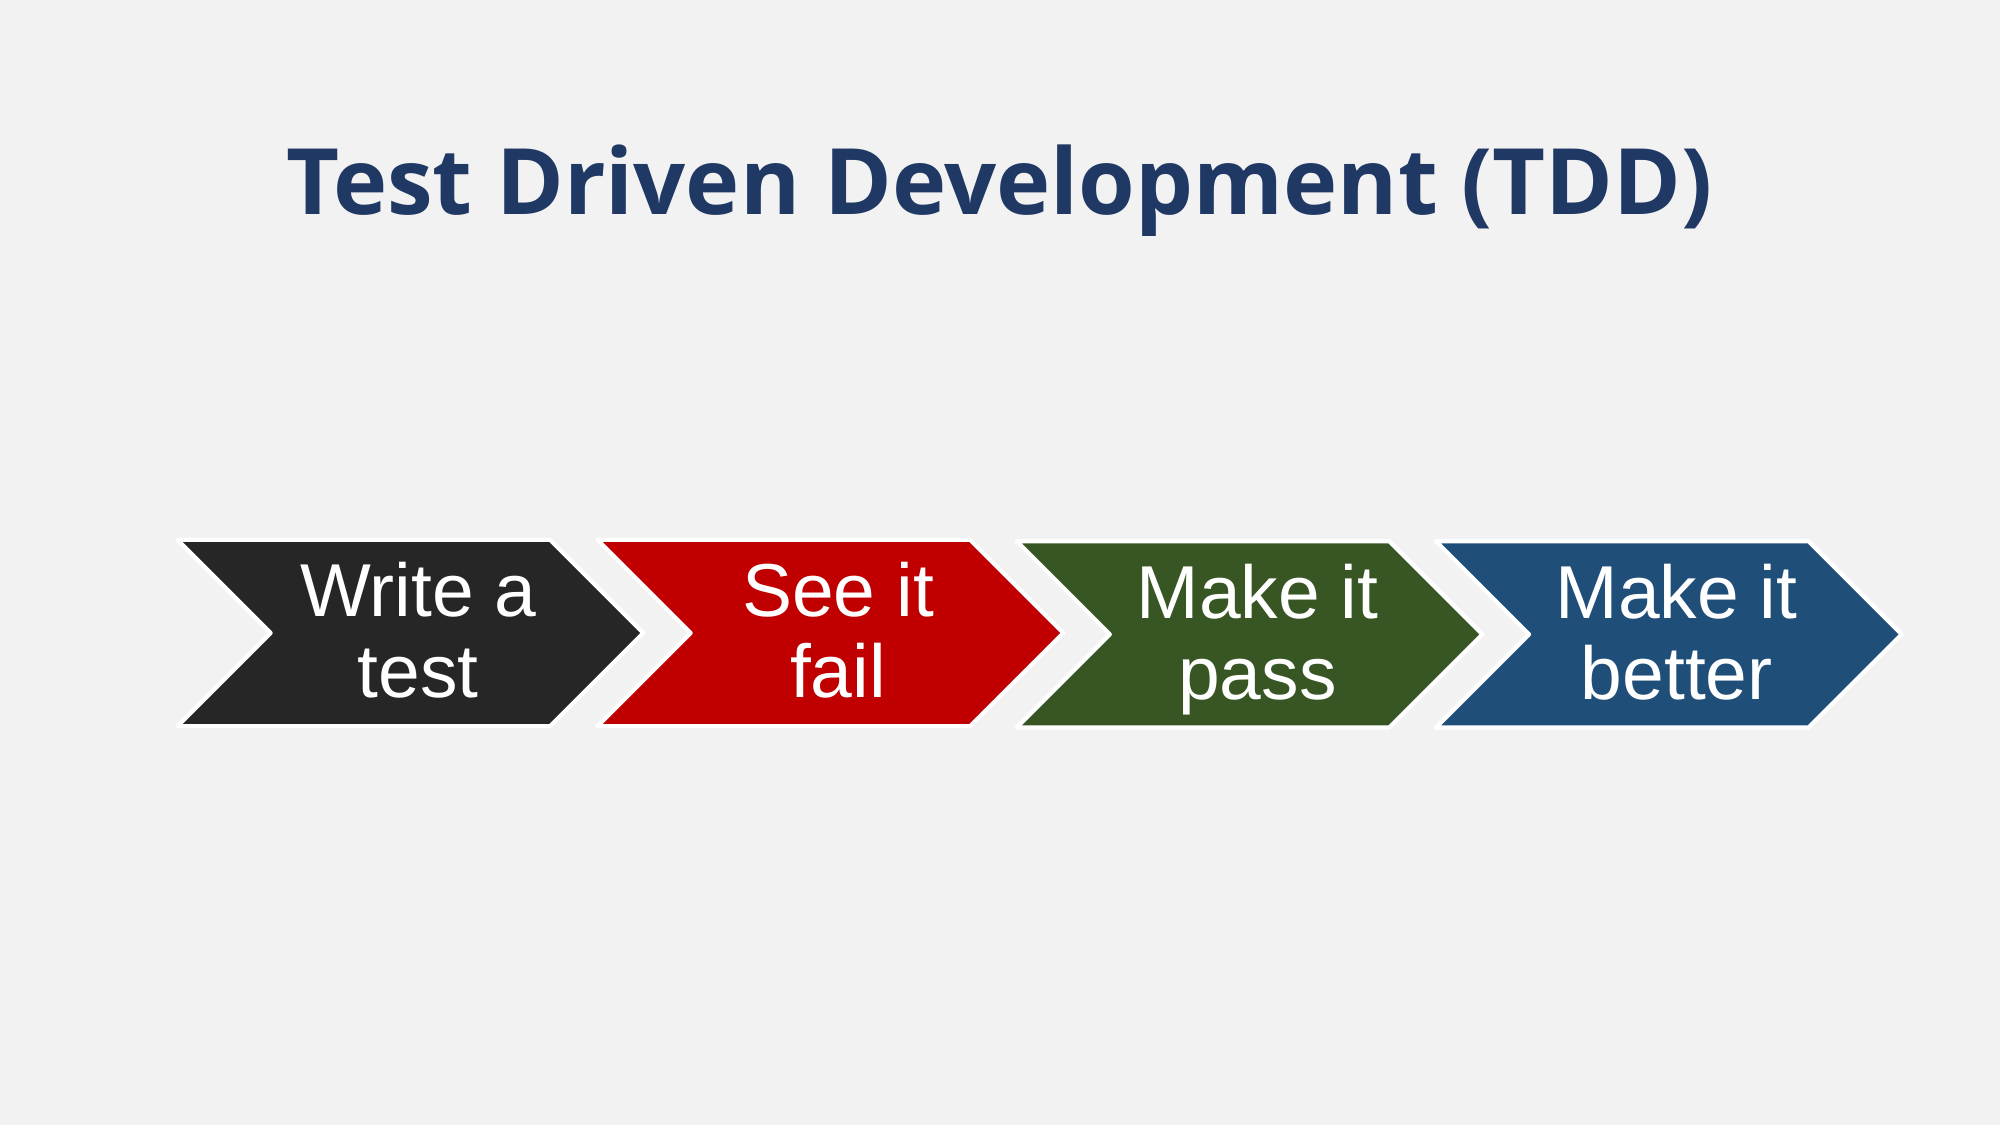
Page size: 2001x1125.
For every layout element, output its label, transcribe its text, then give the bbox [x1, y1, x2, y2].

title Test Driven Development (TDD) [137, 91, 1863, 278]
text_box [177, 276, 1903, 992]
